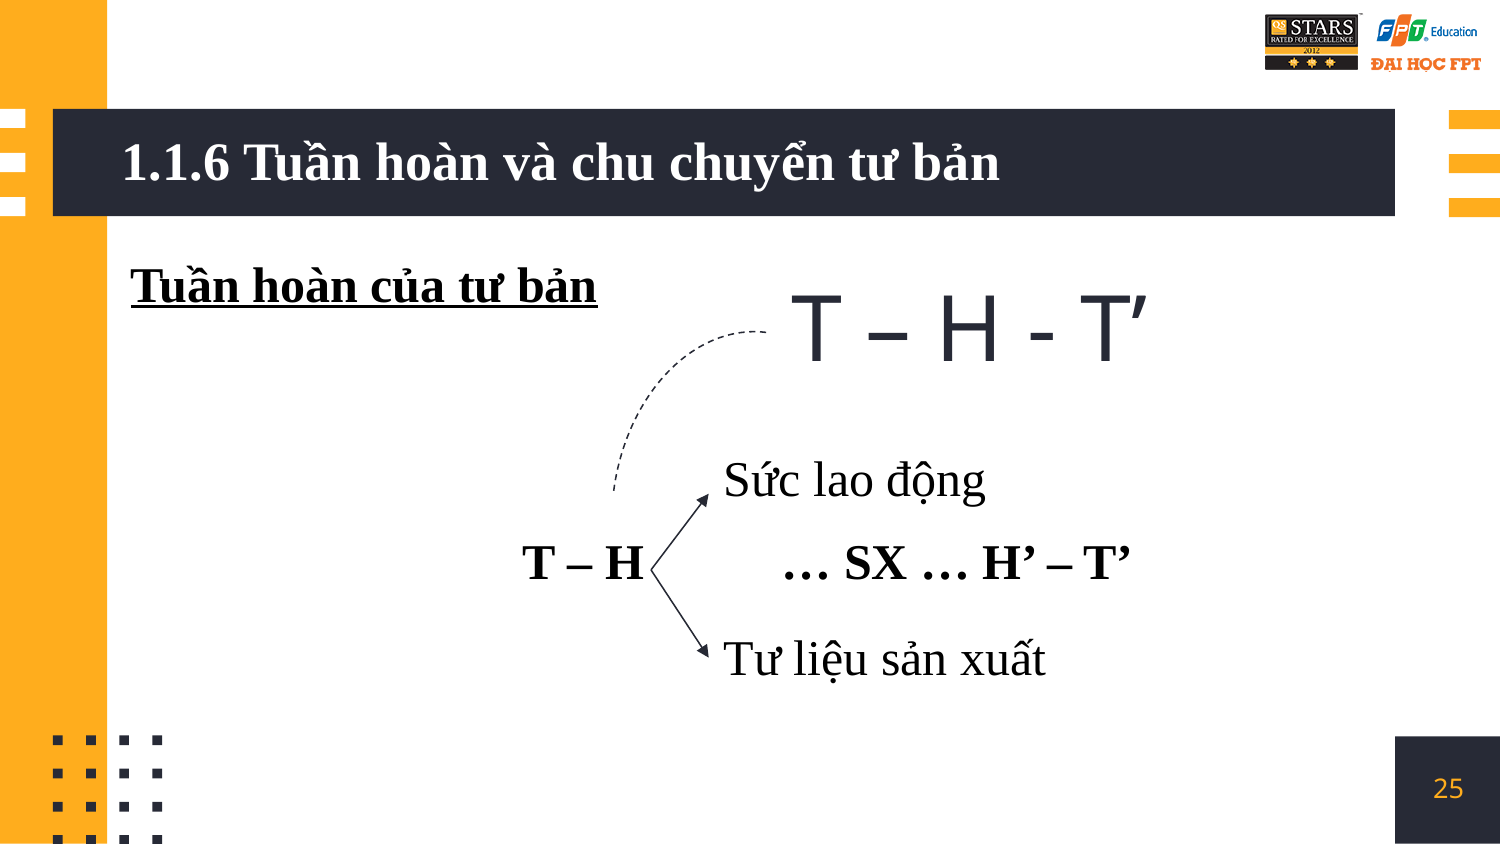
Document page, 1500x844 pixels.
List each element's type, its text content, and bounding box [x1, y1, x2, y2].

text_box T – H … SX … H’ – T’ [507, 514, 645, 610]
text_box T – H … SX … H’ – T’ [713, 514, 1254, 610]
text_box Tư liệu sản xuất [708, 610, 1230, 706]
picture [1265, 13, 1481, 72]
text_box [650, 493, 709, 569]
slide_number 25 [1395, 736, 1500, 844]
text_box [613, 331, 767, 508]
text_box T – H - T’ [684, 254, 1254, 350]
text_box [650, 569, 709, 658]
title 1.1.6 Tuần hoàn và chu chuyển tư bản [108, 108, 1396, 217]
text_box Sức lao động [713, 431, 1230, 527]
text_box Tuần hoàn của tư bản [115, 237, 637, 333]
